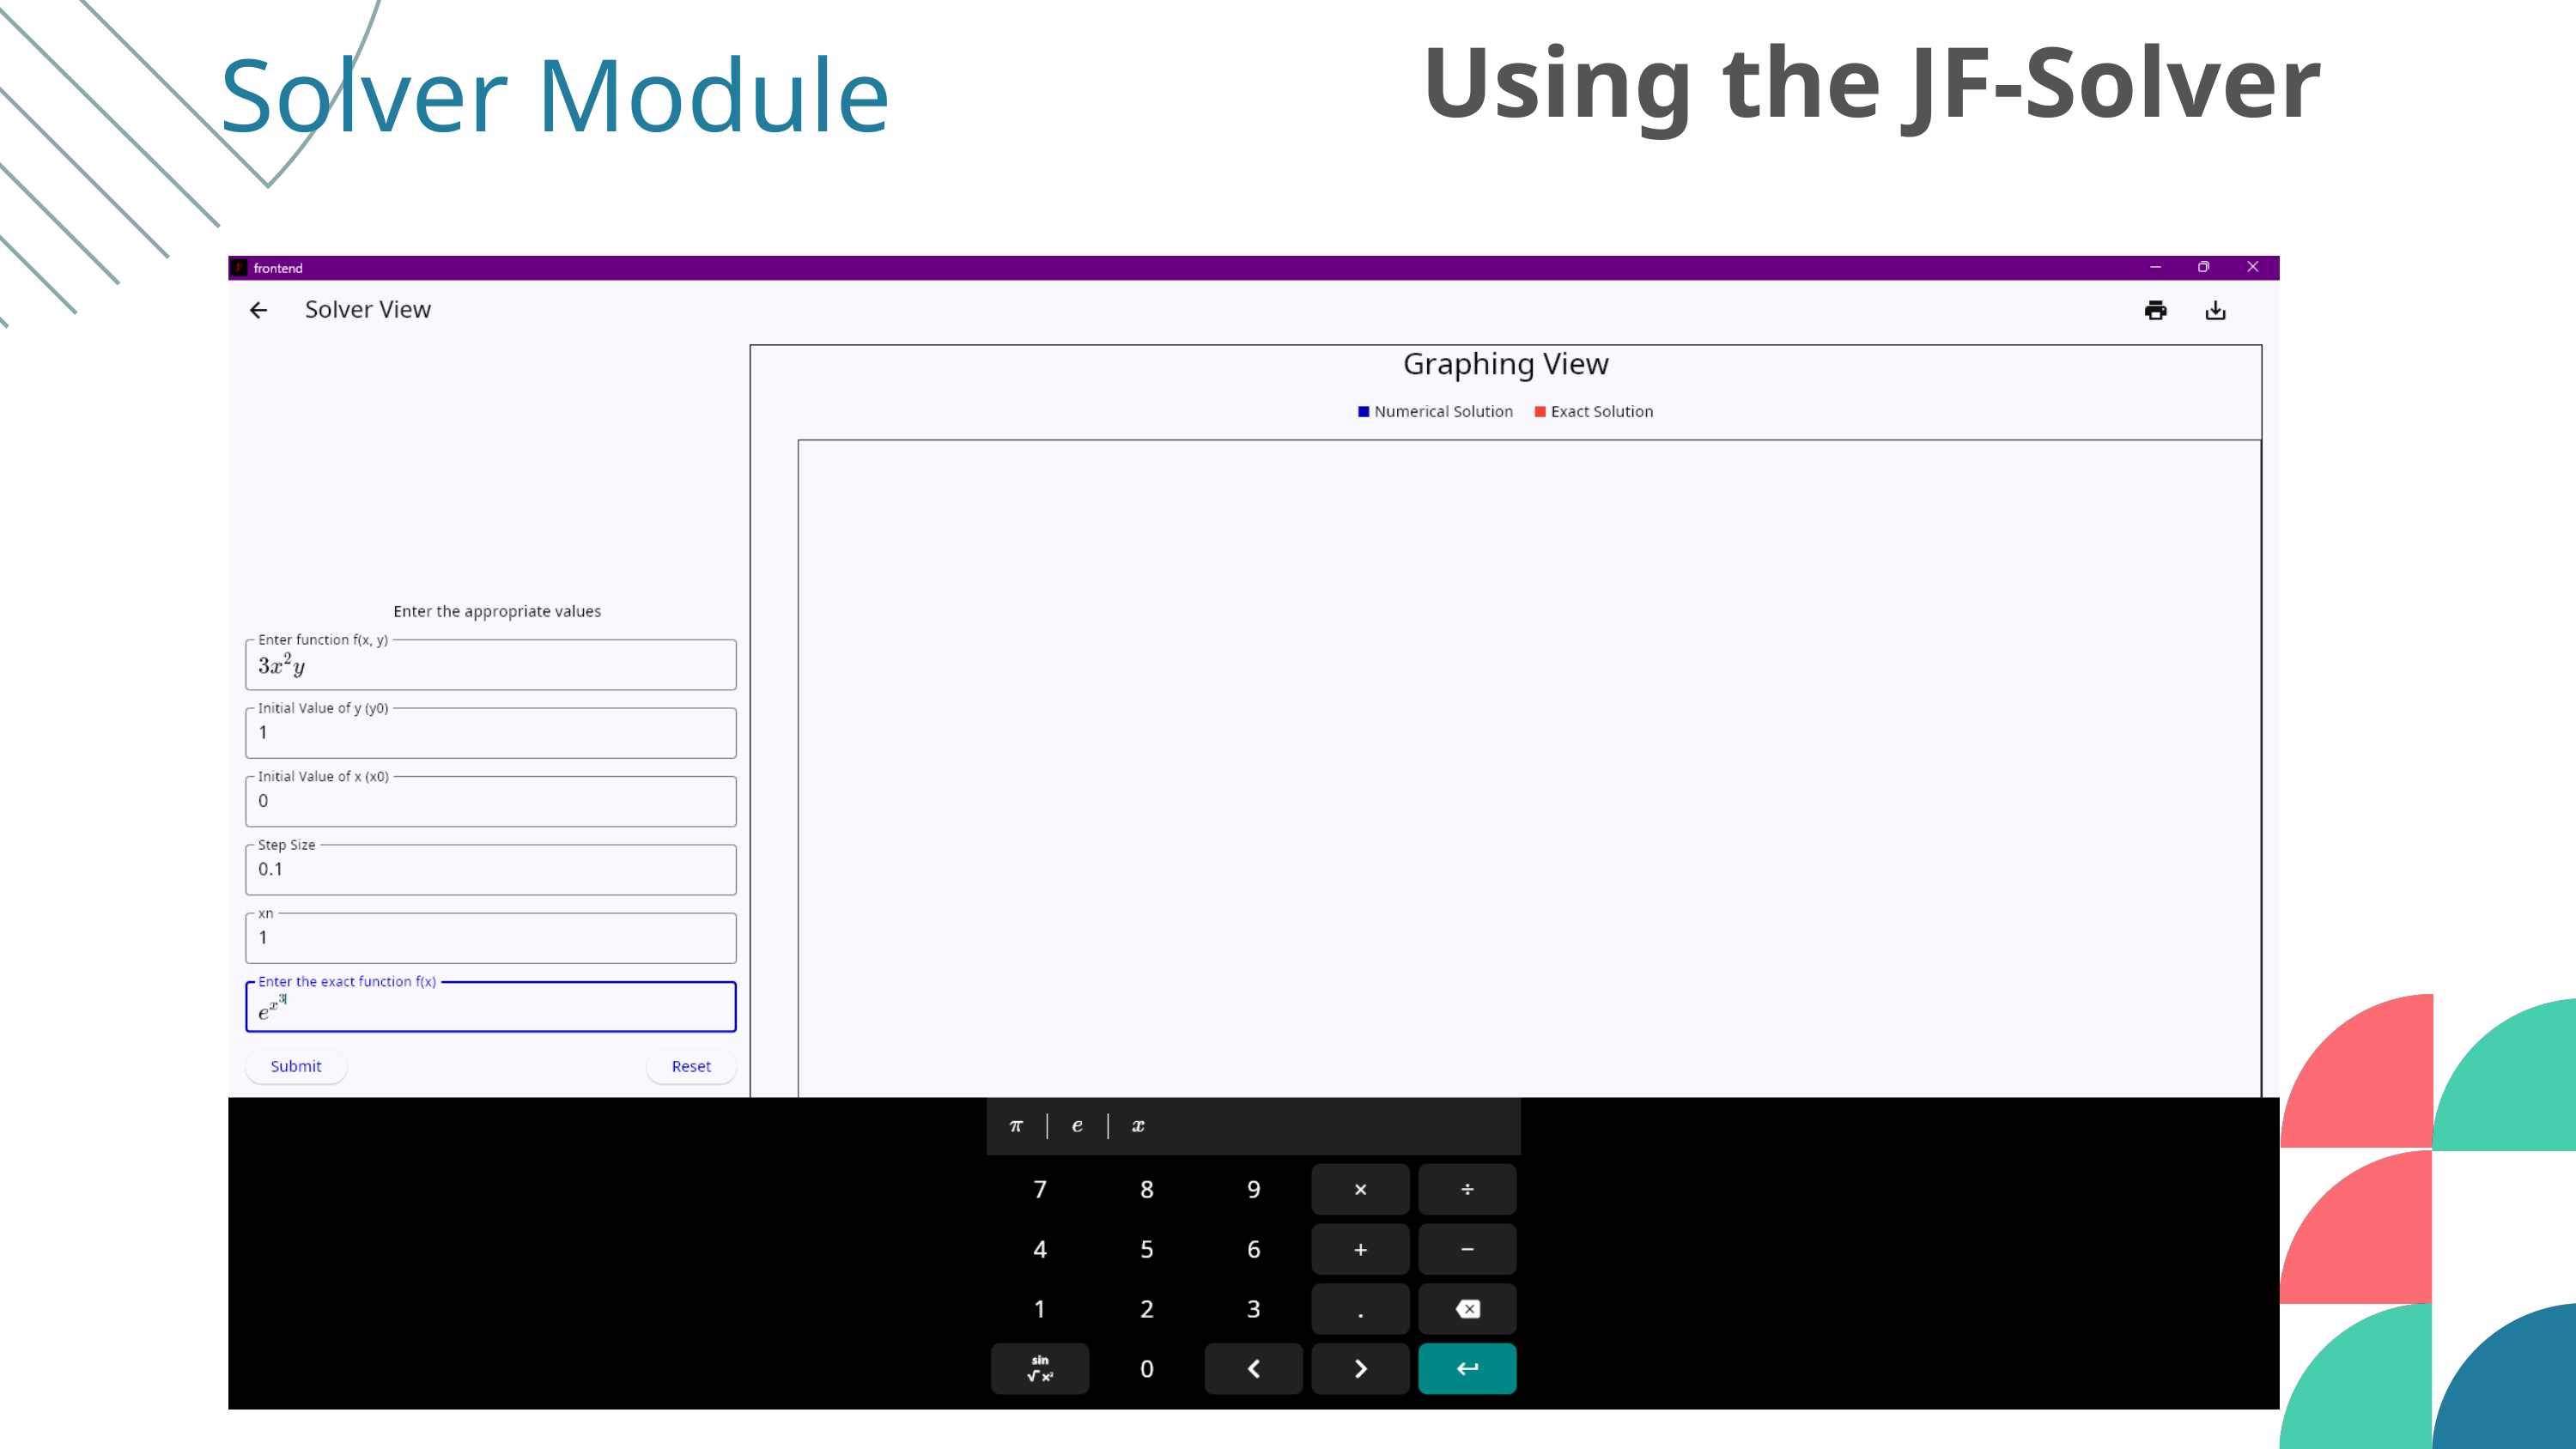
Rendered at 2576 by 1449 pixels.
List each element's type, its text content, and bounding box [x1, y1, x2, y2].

text_box [2279, 1303, 2432, 1449]
picture [228, 255, 2280, 1410]
text_box Using the JF-Solver [1332, 84, 2438, 137]
text_box [2284, 994, 2433, 1148]
text_box [2432, 998, 2576, 1151]
text_box [2432, 1303, 2576, 1449]
text_box [2284, 1150, 2433, 1303]
text_box Solver Module [219, 52, 1099, 152]
